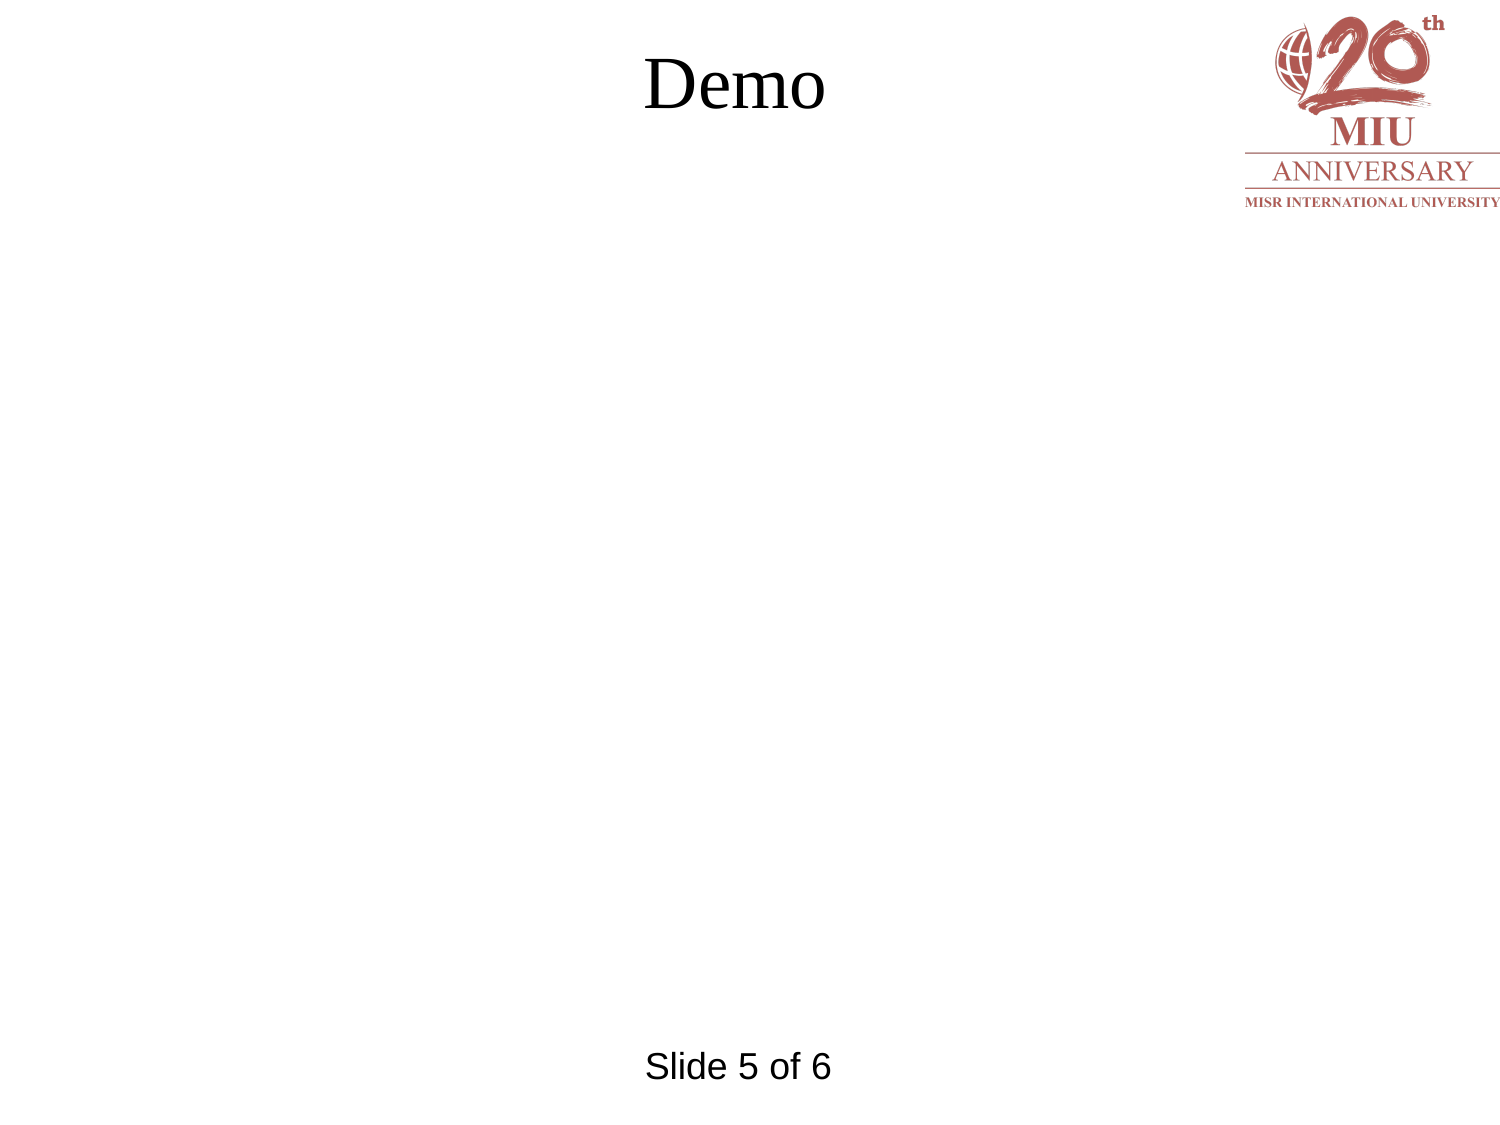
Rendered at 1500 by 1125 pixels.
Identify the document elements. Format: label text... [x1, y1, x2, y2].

text_box Slide 5 of 6 [630, 1035, 885, 1113]
text_box Demo [567, 26, 905, 131]
picture [1244, 14, 1500, 218]
